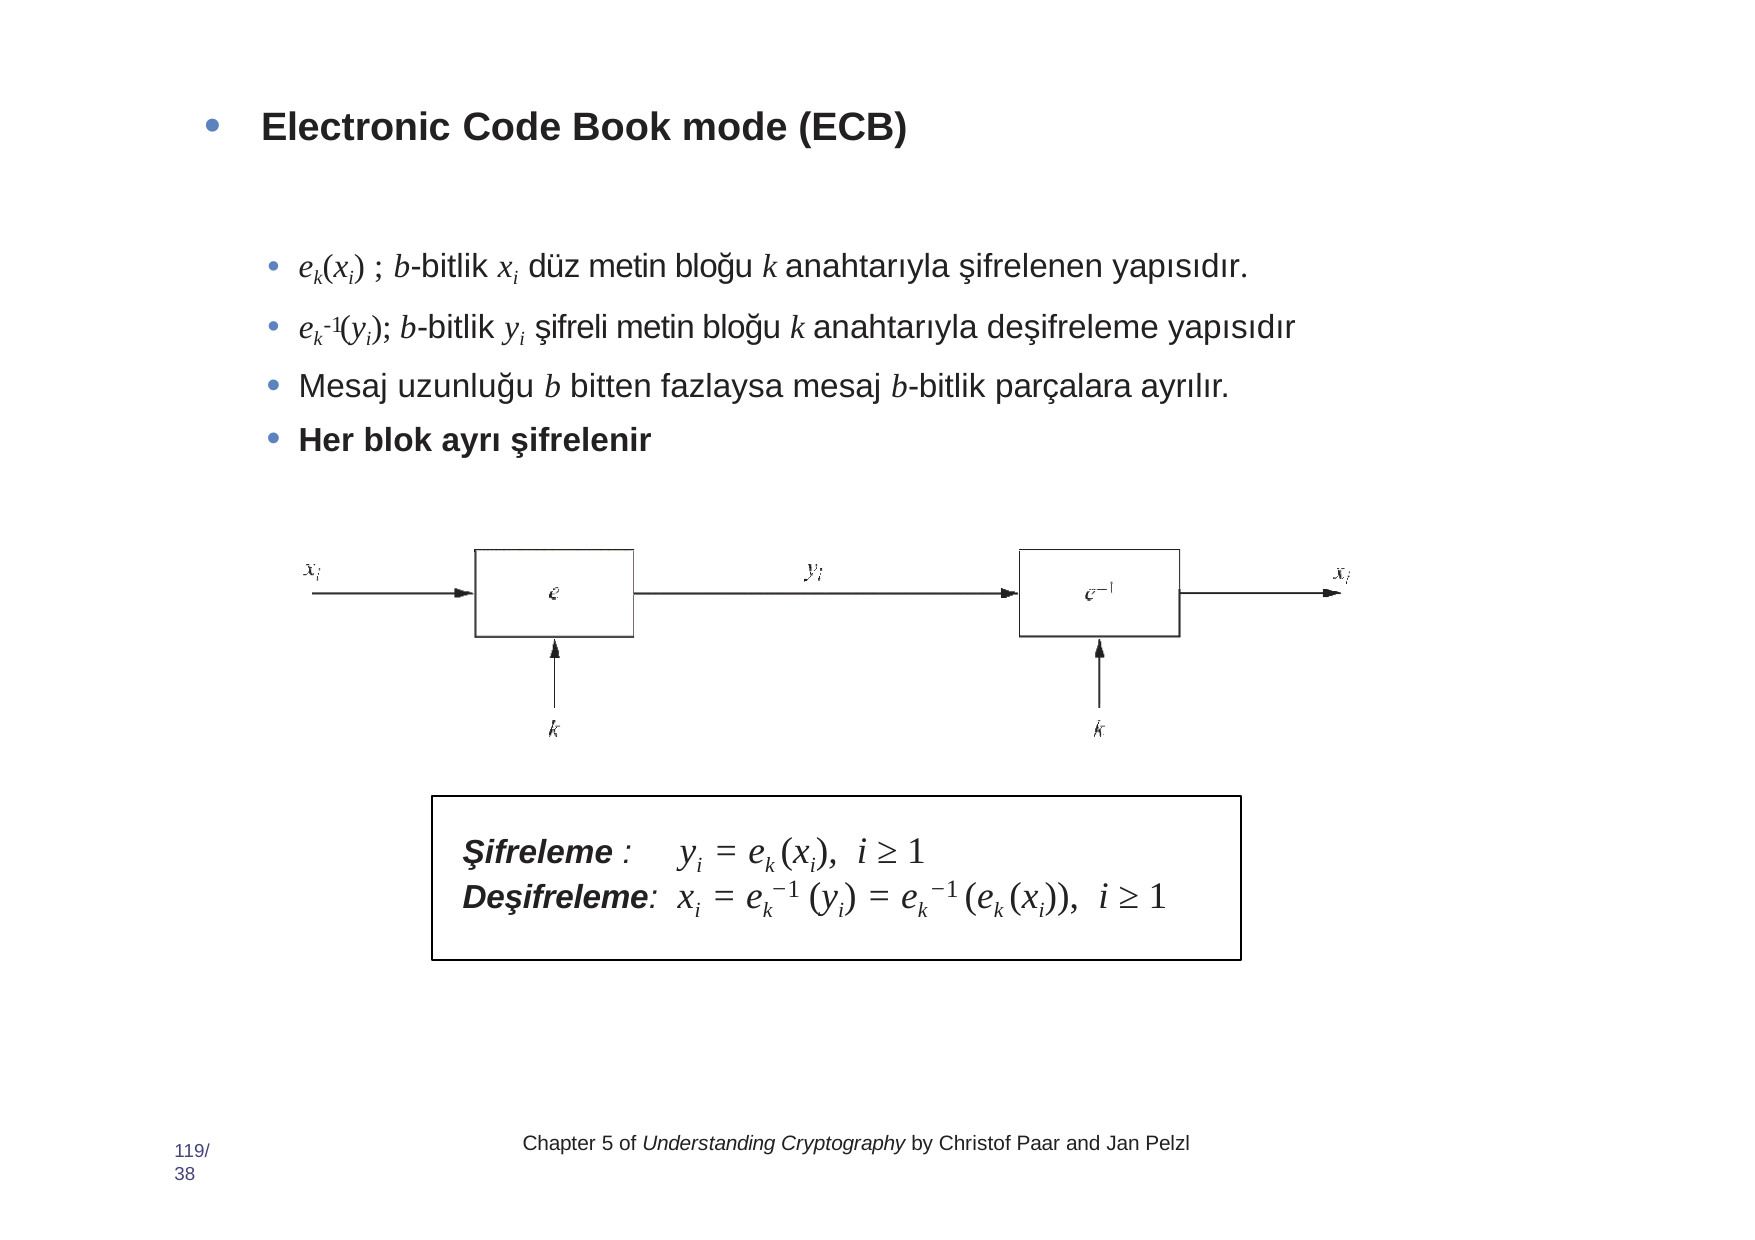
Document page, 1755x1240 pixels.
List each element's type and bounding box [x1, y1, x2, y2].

text_box [303, 549, 1342, 708]
text_box [1094, 720, 1106, 737]
slide_number [170, 1139, 224, 1164]
text_box [264, 364, 1350, 475]
text_box [264, 303, 1334, 359]
footer [520, 1129, 1194, 1157]
text_box [264, 243, 1290, 298]
text_box [1333, 568, 1350, 580]
text_box [549, 720, 561, 737]
text_box [804, 564, 823, 582]
text_box [431, 796, 1241, 961]
text_box [202, 101, 913, 161]
